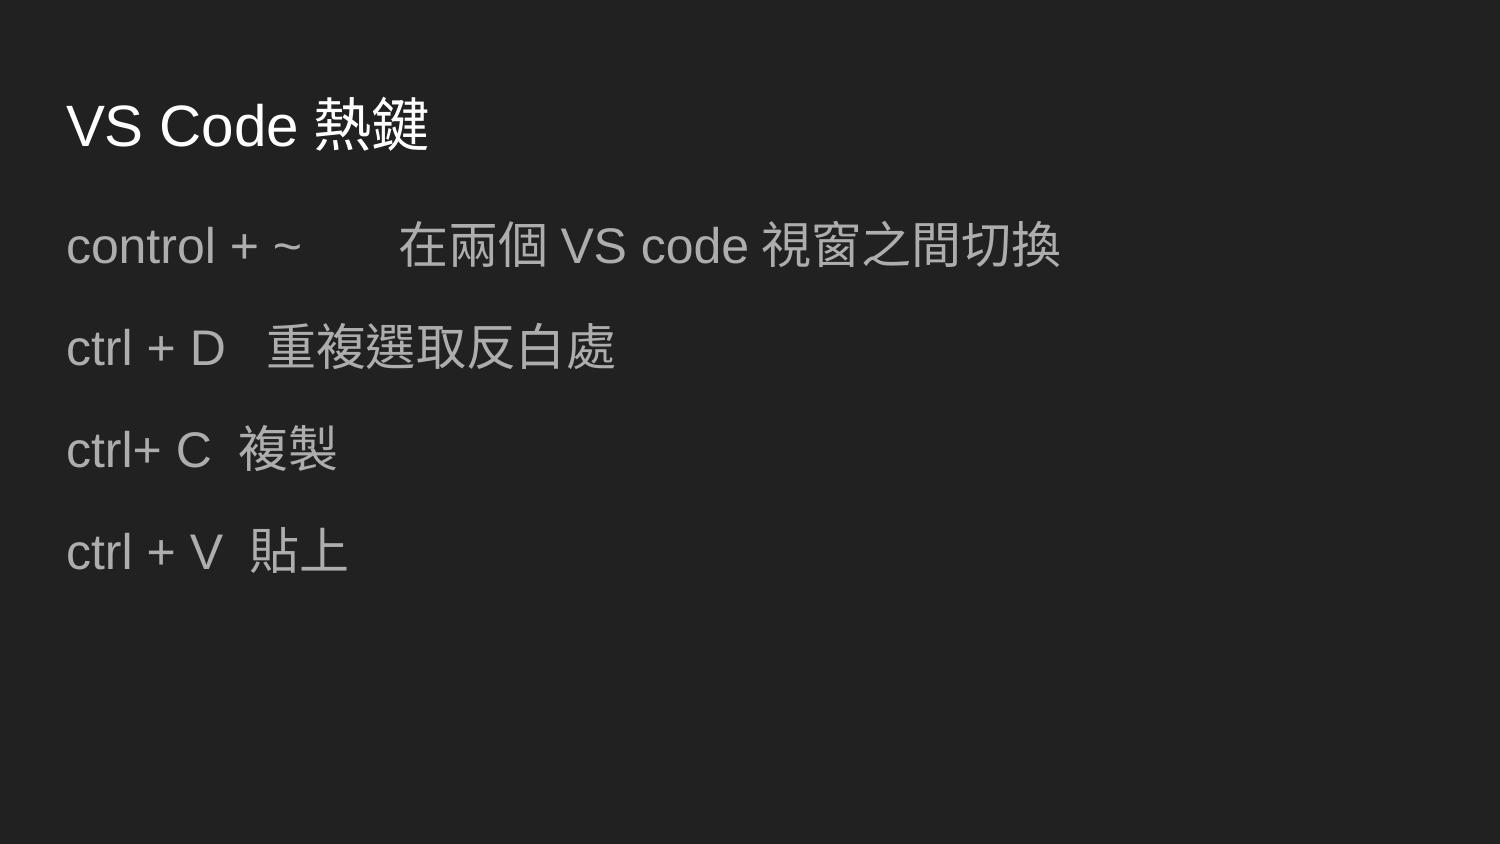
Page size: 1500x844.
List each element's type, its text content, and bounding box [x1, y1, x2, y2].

list control + ~ 在兩個VS code視窗之間切換 ctrl + D 重複選取反白處 ctrl+ C 複製 ctrl + V 貼上 [51, 189, 1449, 750]
title VS Code熱鍵 [51, 72, 1449, 167]
